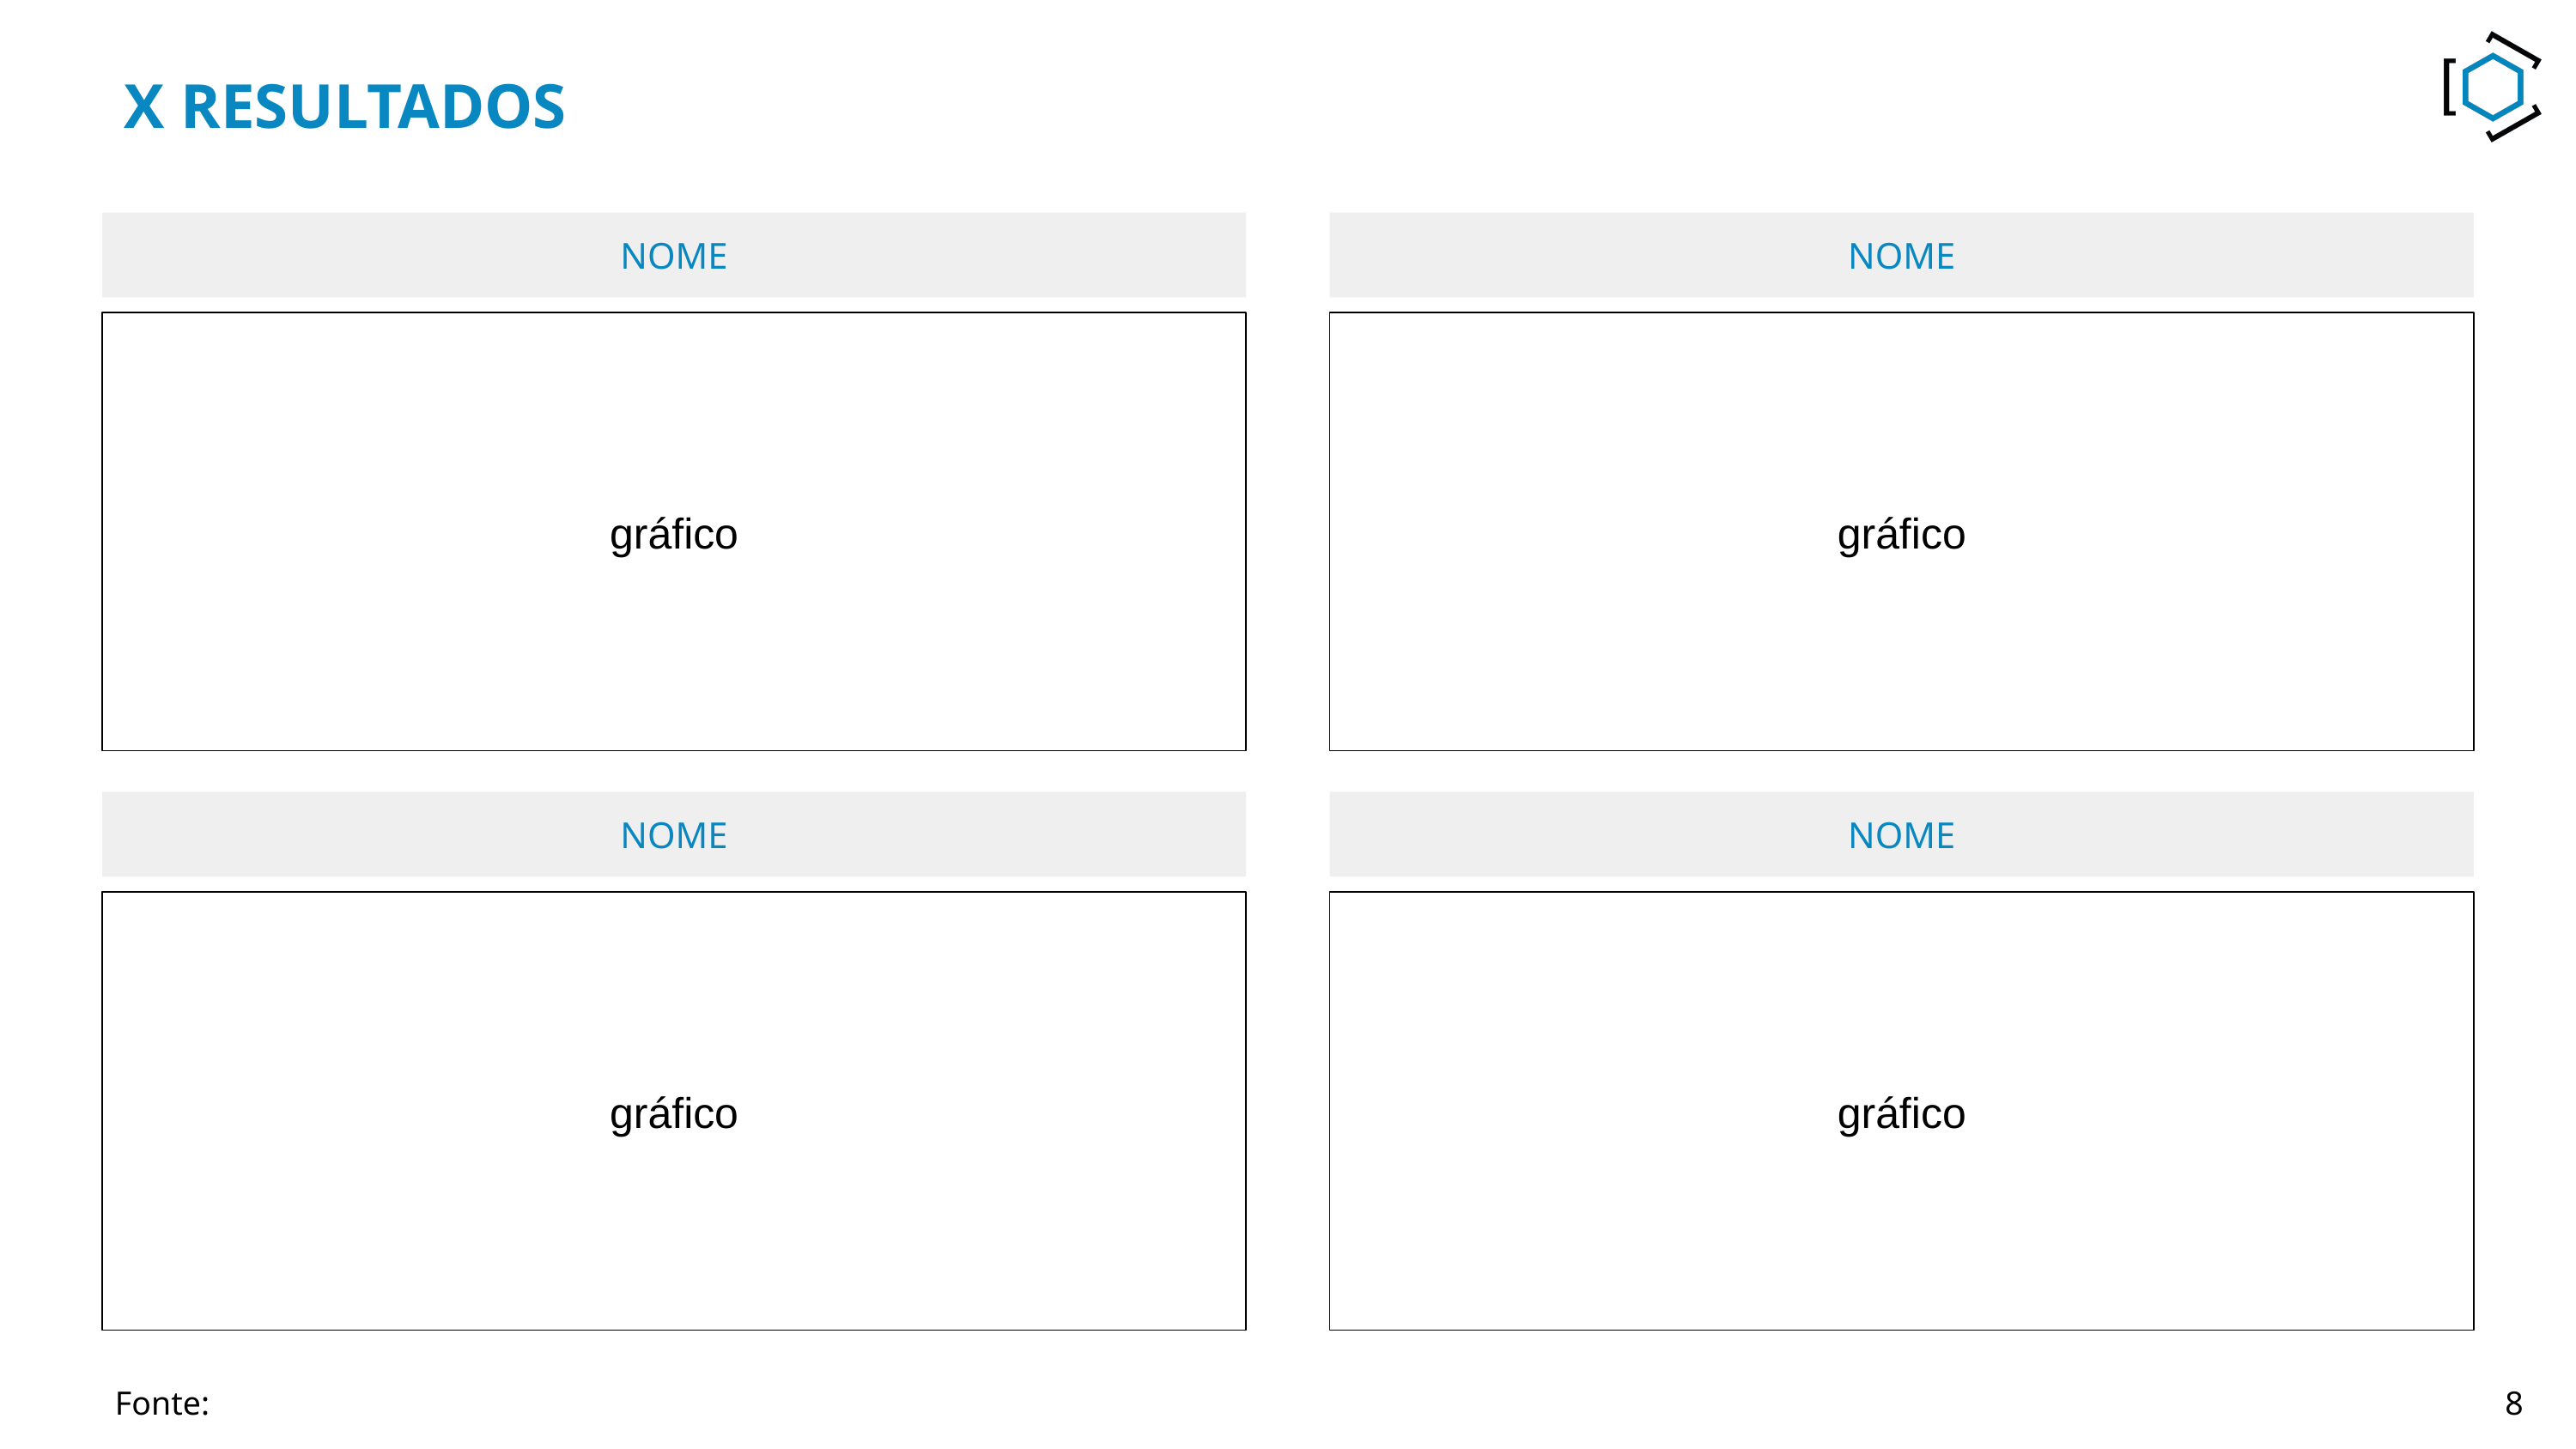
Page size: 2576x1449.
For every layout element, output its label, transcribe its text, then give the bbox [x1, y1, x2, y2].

text_box NOME [102, 791, 1247, 877]
picture [2444, 30, 2542, 143]
text_box gráfico [1329, 891, 2474, 1331]
text_box NOME [1329, 791, 2474, 877]
title X RESULTADOS [102, 35, 1154, 183]
text_box gráfico [1329, 312, 2474, 751]
text_box gráfico [102, 891, 1247, 1331]
text_box NOME [1329, 212, 2474, 298]
text_box Fonte: [102, 1337, 1495, 1449]
text_box gráfico [102, 312, 1247, 751]
text_box NOME [102, 212, 1247, 298]
text_box 8 [2452, 1337, 2576, 1449]
